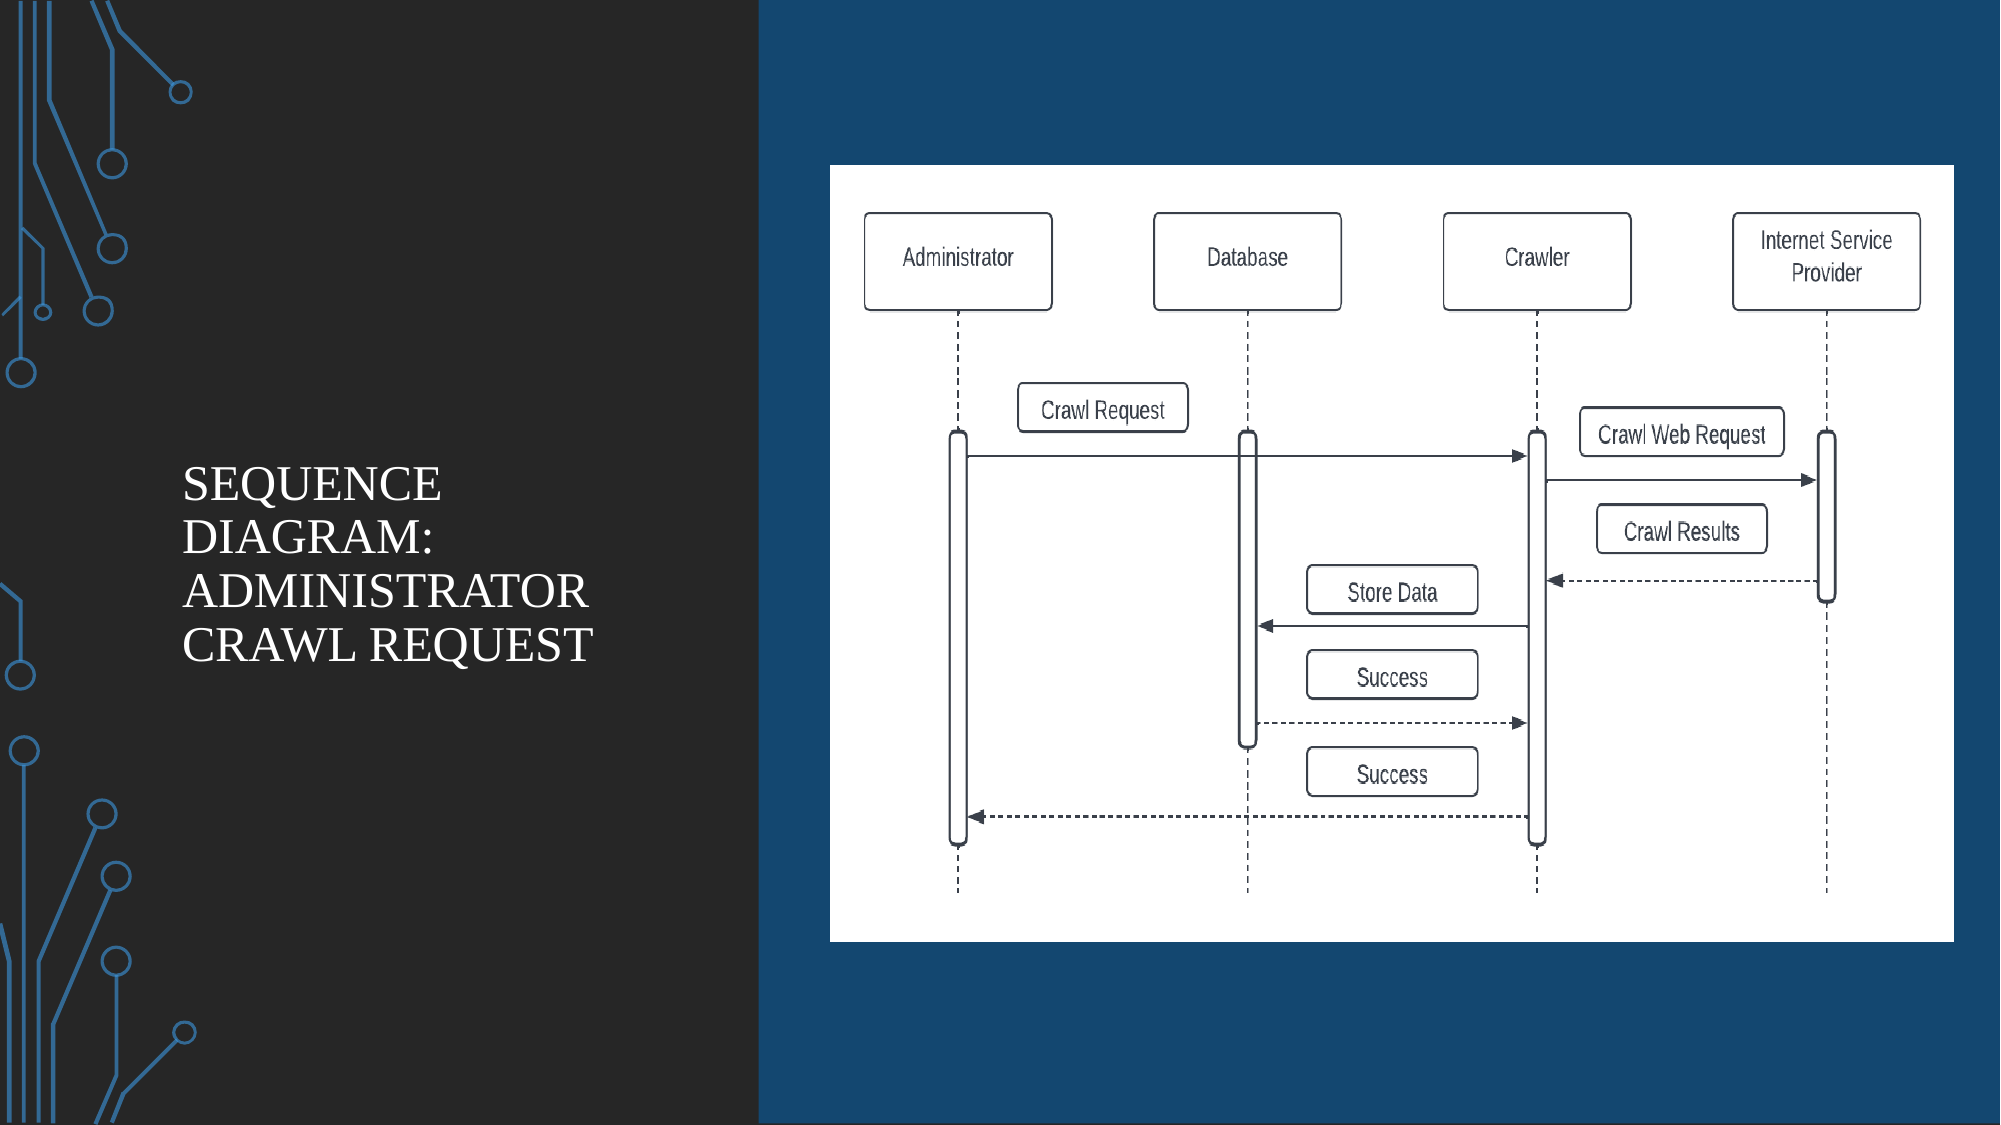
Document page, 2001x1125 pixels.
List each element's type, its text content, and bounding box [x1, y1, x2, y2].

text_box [0, 0, 199, 1125]
text_box [199, 0, 2000, 1125]
text_box [758, 0, 2000, 1124]
picture [830, 165, 1954, 942]
title Sequence diagram: administrator crawl request [199, 179, 670, 950]
